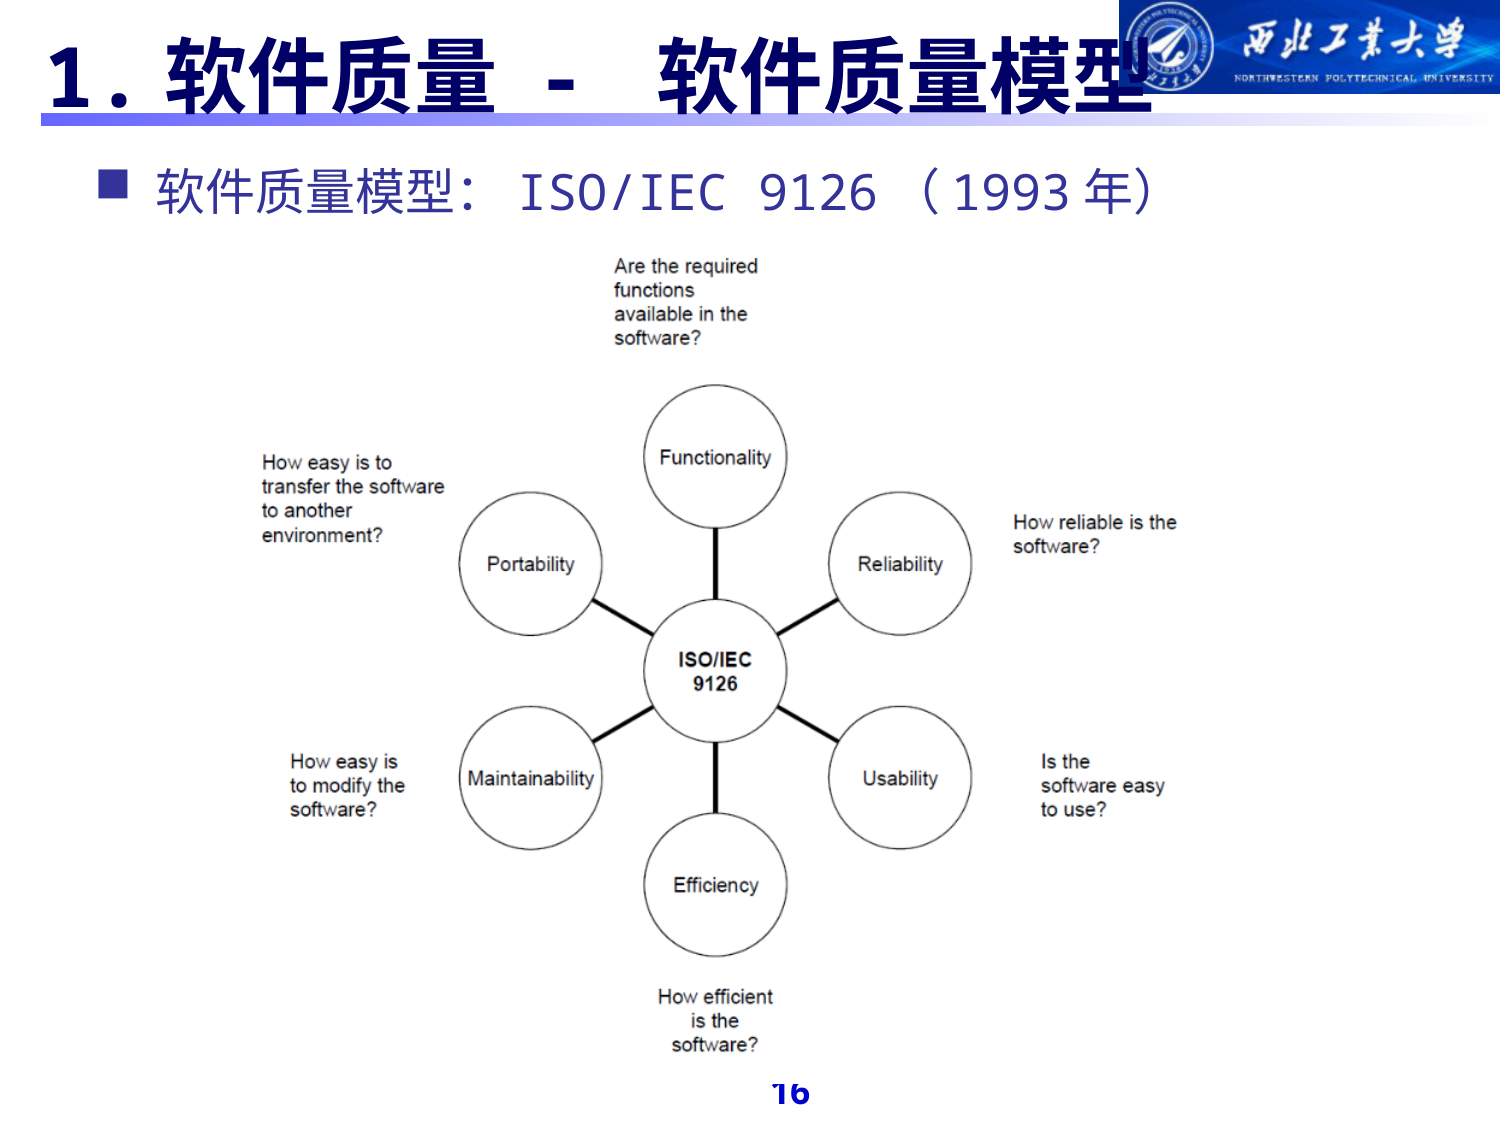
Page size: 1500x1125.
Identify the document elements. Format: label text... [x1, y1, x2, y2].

title [412, 114, 416, 125]
list 软件质量模型：ISO/IEC 9126（1993年） [79, 152, 1401, 1047]
picture [1119, 0, 1500, 94]
picture [190, 228, 1243, 1084]
